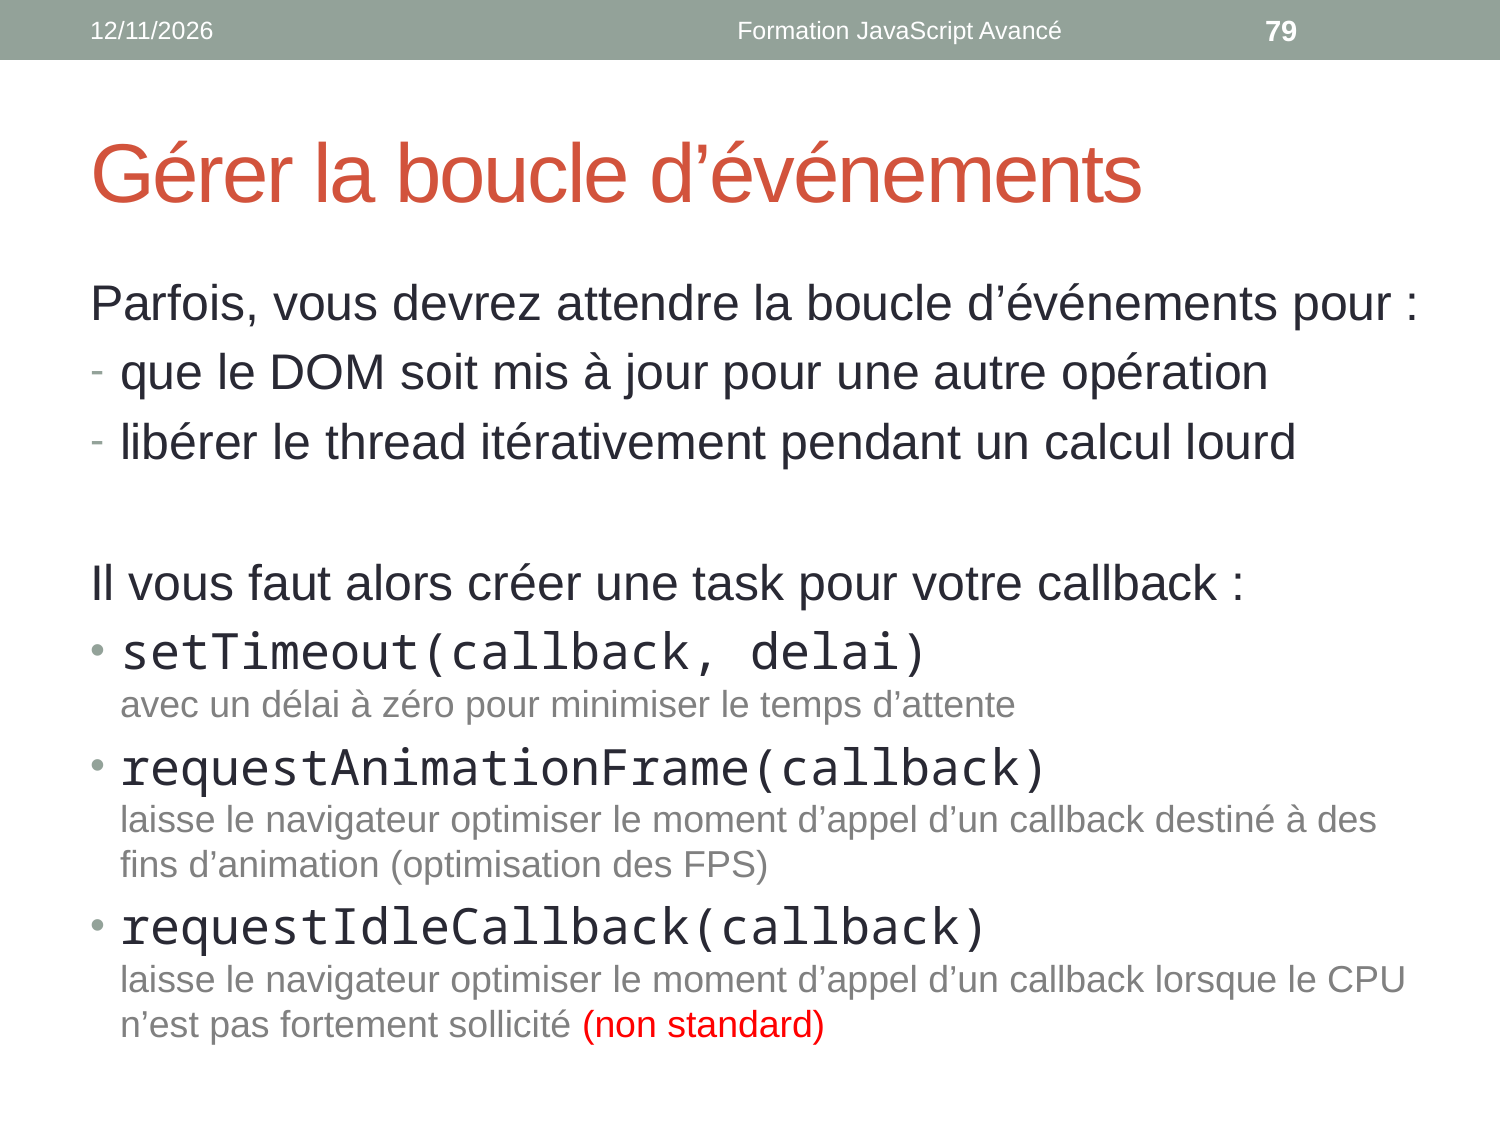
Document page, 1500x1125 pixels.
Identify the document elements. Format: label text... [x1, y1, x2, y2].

slide_number 79 [1250, 3, 1425, 57]
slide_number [75, 3, 550, 57]
title Gérer la boucle d’événements [75, 87, 1425, 250]
list Parfois, vous devrez attendre la boucle d’événements pour : que le DOM soit mis à jour pour une autre opération libérer le thread itérativement pendant un calcul lourd Il vous faut alors créer une task pour votre callback : setTimeout(callback, delai) avec un délai à zéro pour minimiser le temps d’attente requestAnimationFrame(callback) laisse le navigateur optimiser le moment d’appel d’un callback destiné à des fins d’animation (optimisation des FPS) requestIdleCallback(callback) laisse le navigateur optimiser le moment d’appel d’un callback lorsque le CPU n’est pas fortement sollicité (non standard) [75, 262, 1447, 1094]
footer Formation JavaScript Avancé [562, 3, 1238, 57]
